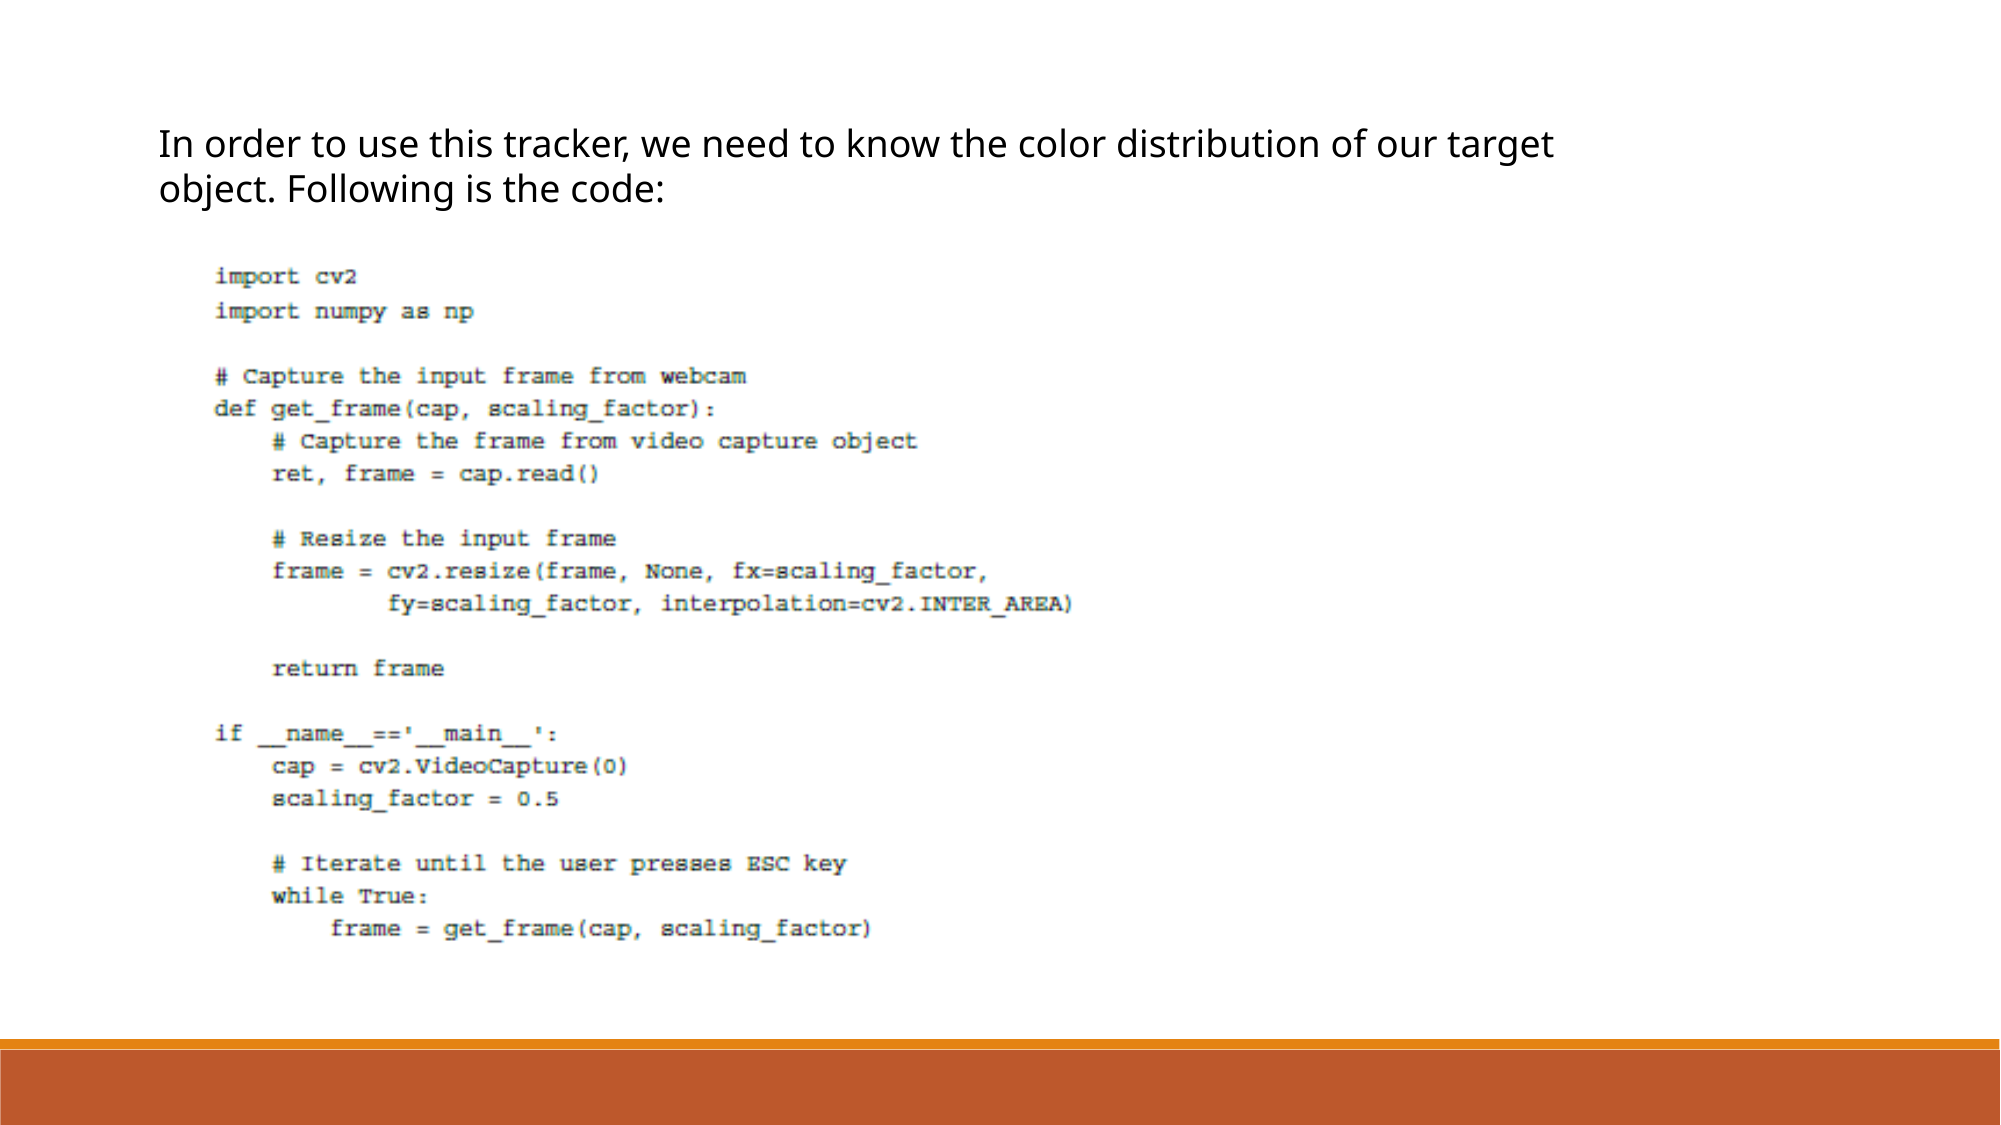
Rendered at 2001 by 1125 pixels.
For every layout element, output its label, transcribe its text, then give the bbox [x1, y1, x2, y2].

text_box In order to use this tracker, we need to know the color distribution of our target object. Following is the code: [143, 112, 1671, 217]
picture [198, 260, 1090, 986]
